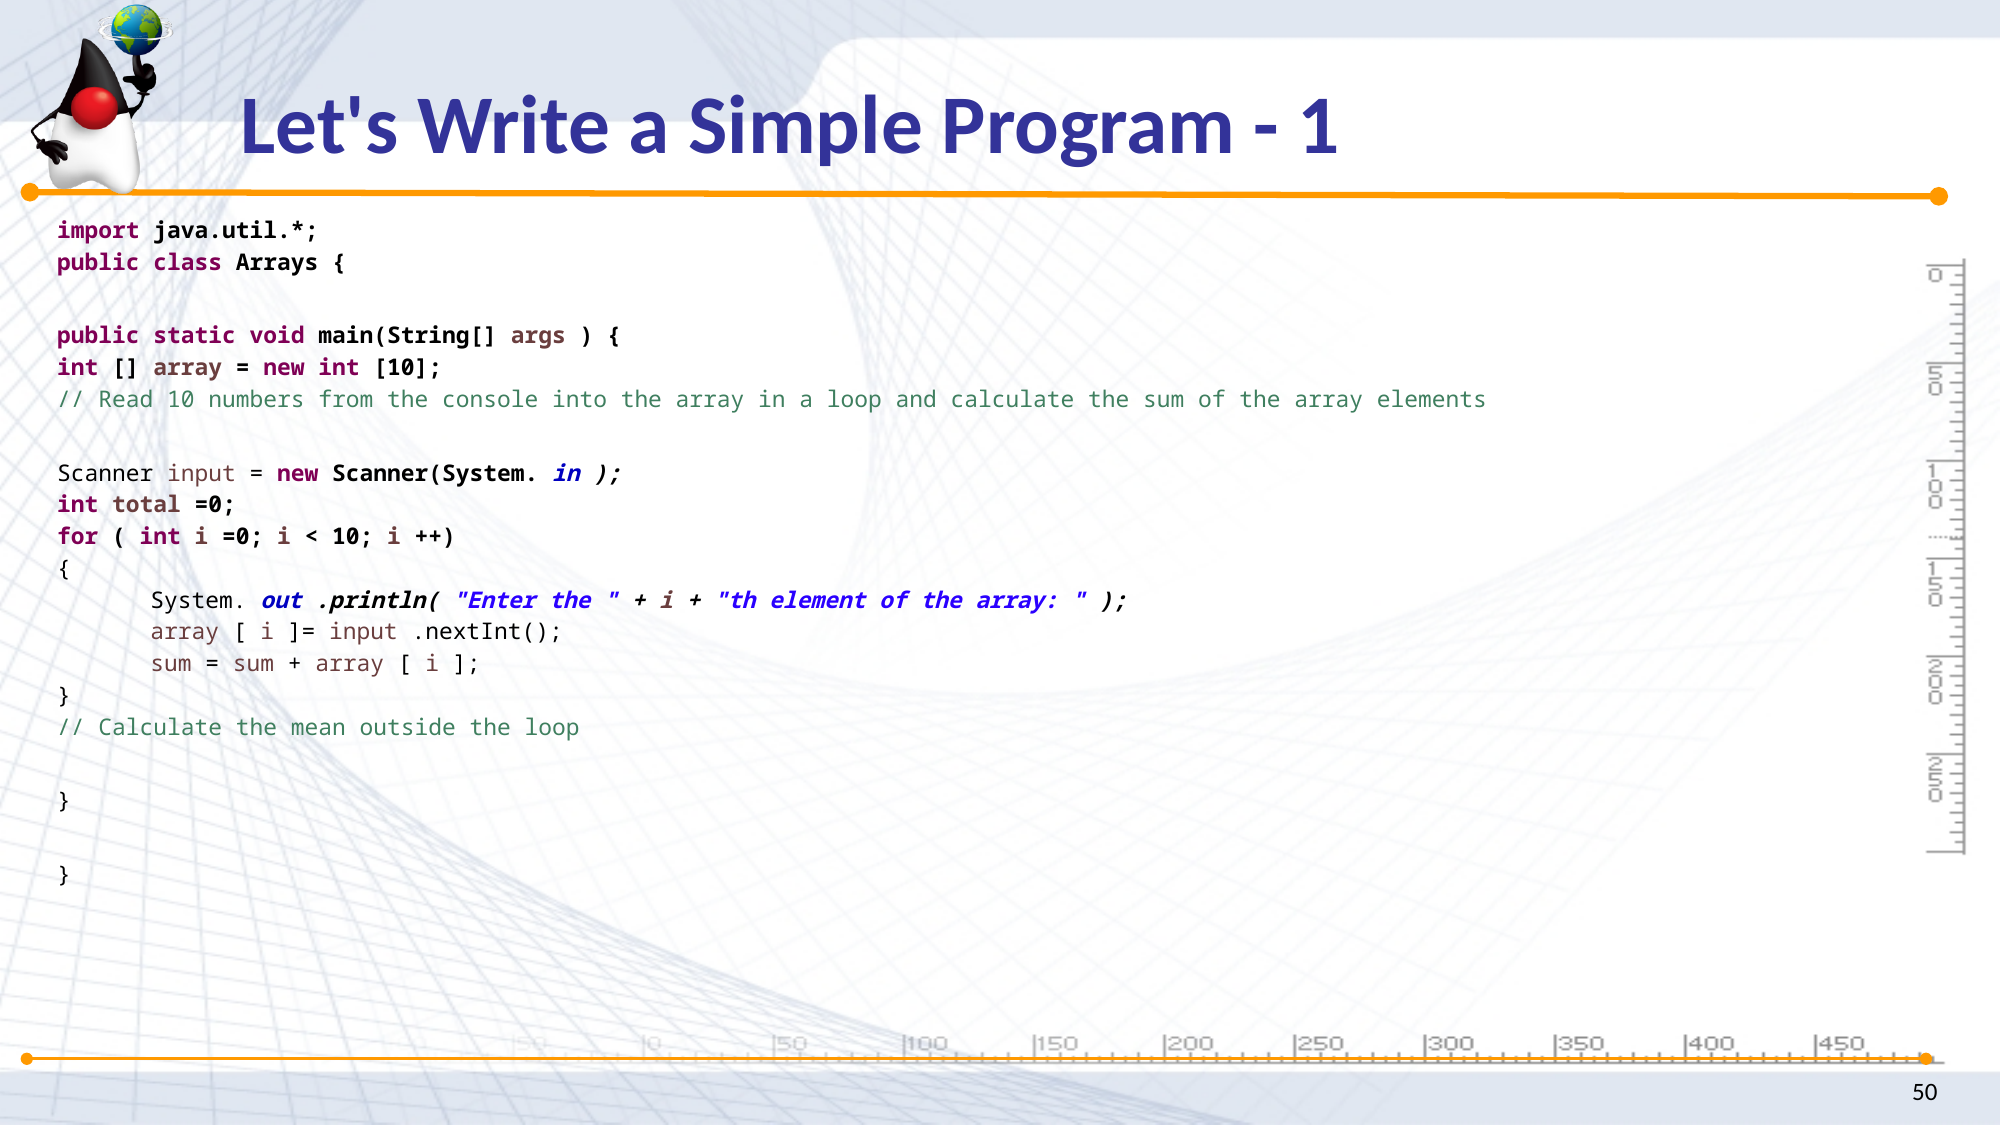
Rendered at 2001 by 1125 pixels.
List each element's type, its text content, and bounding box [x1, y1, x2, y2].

list import java.util.*; public class Arrays { public static void main(String[] args ) { int [] array = new int [10]; // Read 10 numbers from the console into the array in a loop and calculate the sum of the array elements Scanner input = new Scanner(System. in ); int total =0; for ( int i =0; i < 10; i ++) { System. out .println( "Enter the " + i + "th element of the array: " ); array [ i ]= input .nextInt(); sum = sum + array [ i ]; } // Calculate the mean outside the loop } } [48, 207, 1950, 1000]
picture [0, 0, 2000, 1125]
slide_number 50 [1902, 1071, 1946, 1114]
title Let's Write a Simple Program - 1 [232, 8, 1957, 179]
